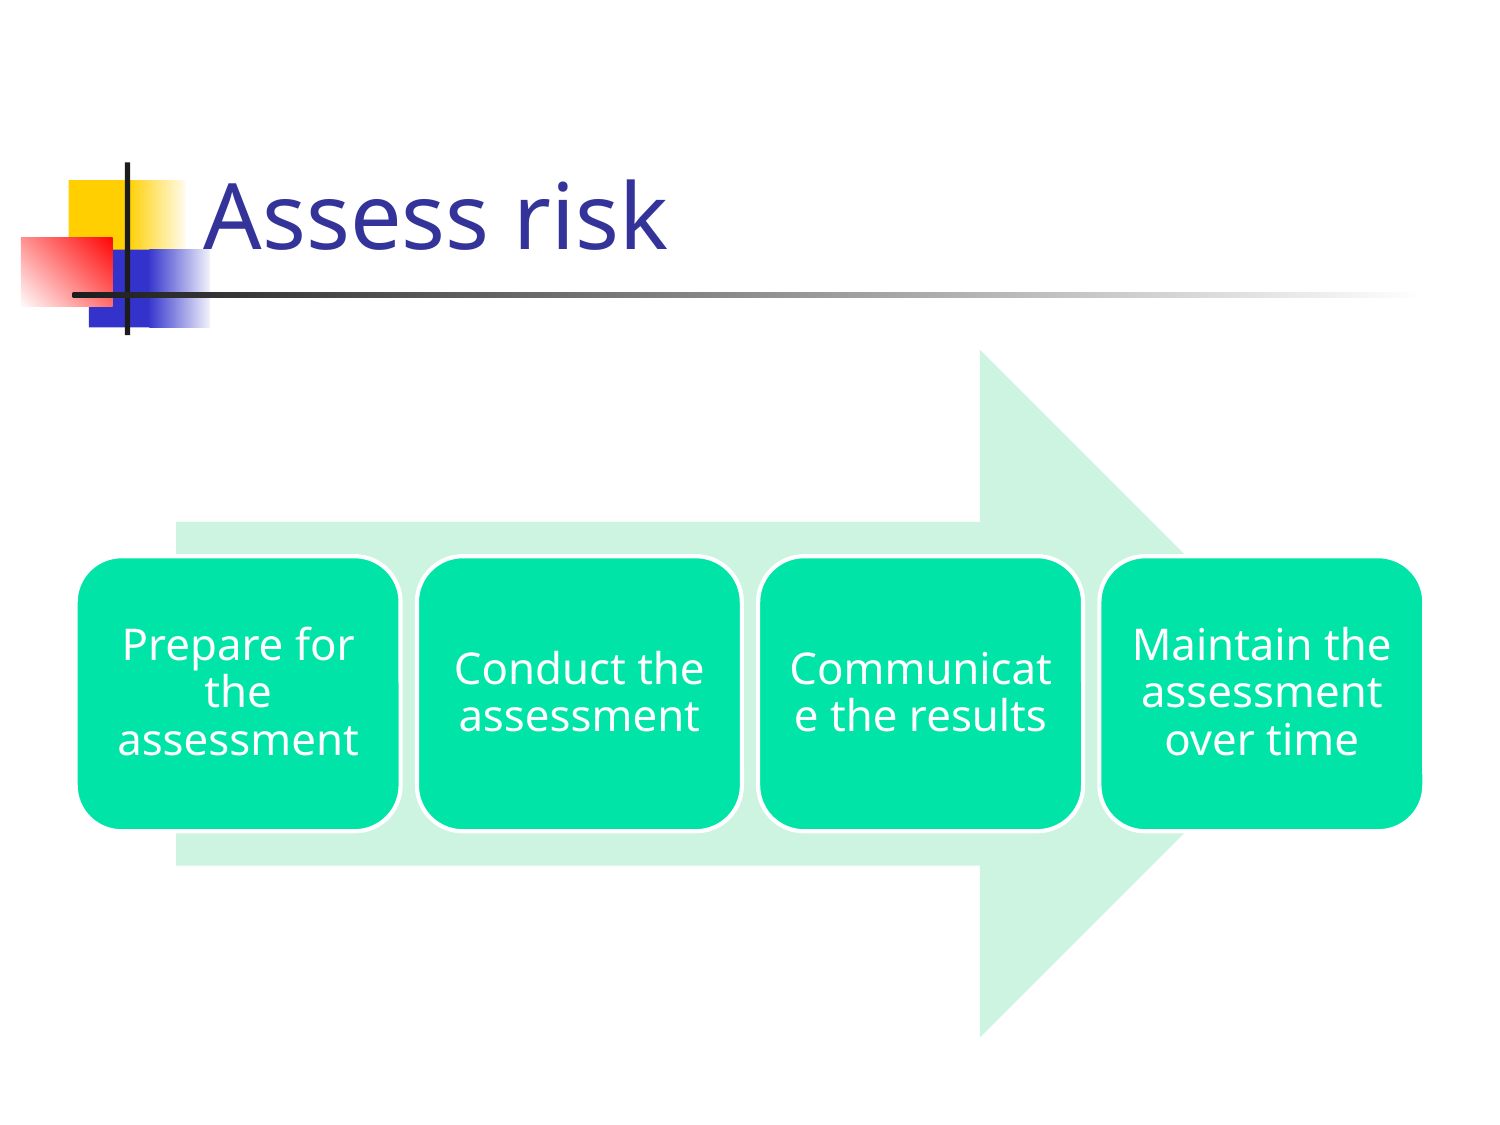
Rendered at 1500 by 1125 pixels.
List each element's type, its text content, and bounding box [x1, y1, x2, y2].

title Assess risk [188, 34, 1468, 276]
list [74, 349, 1426, 1038]
